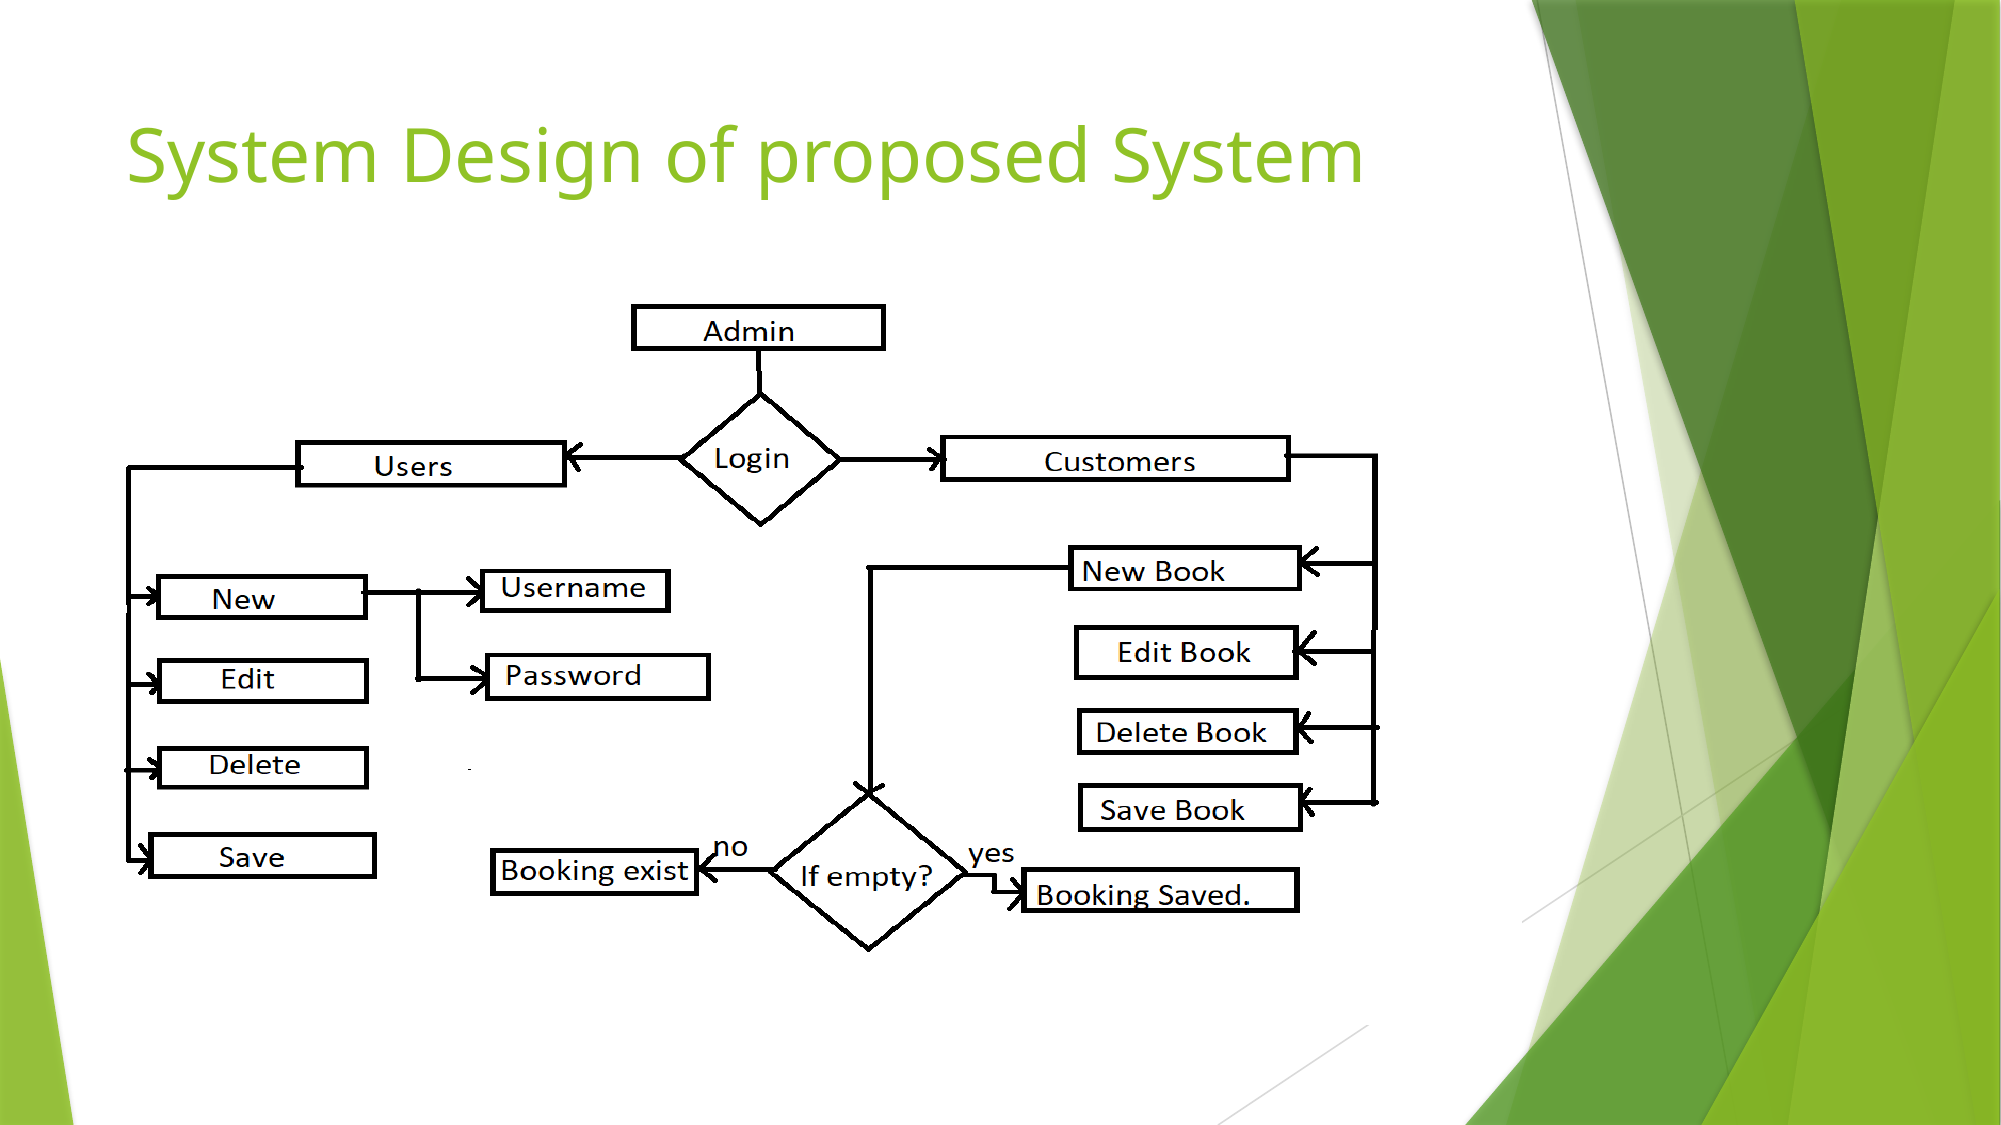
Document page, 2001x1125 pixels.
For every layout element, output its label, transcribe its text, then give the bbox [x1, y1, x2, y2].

title System Design of proposed System [111, 99, 1522, 268]
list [105, 268, 1522, 1026]
